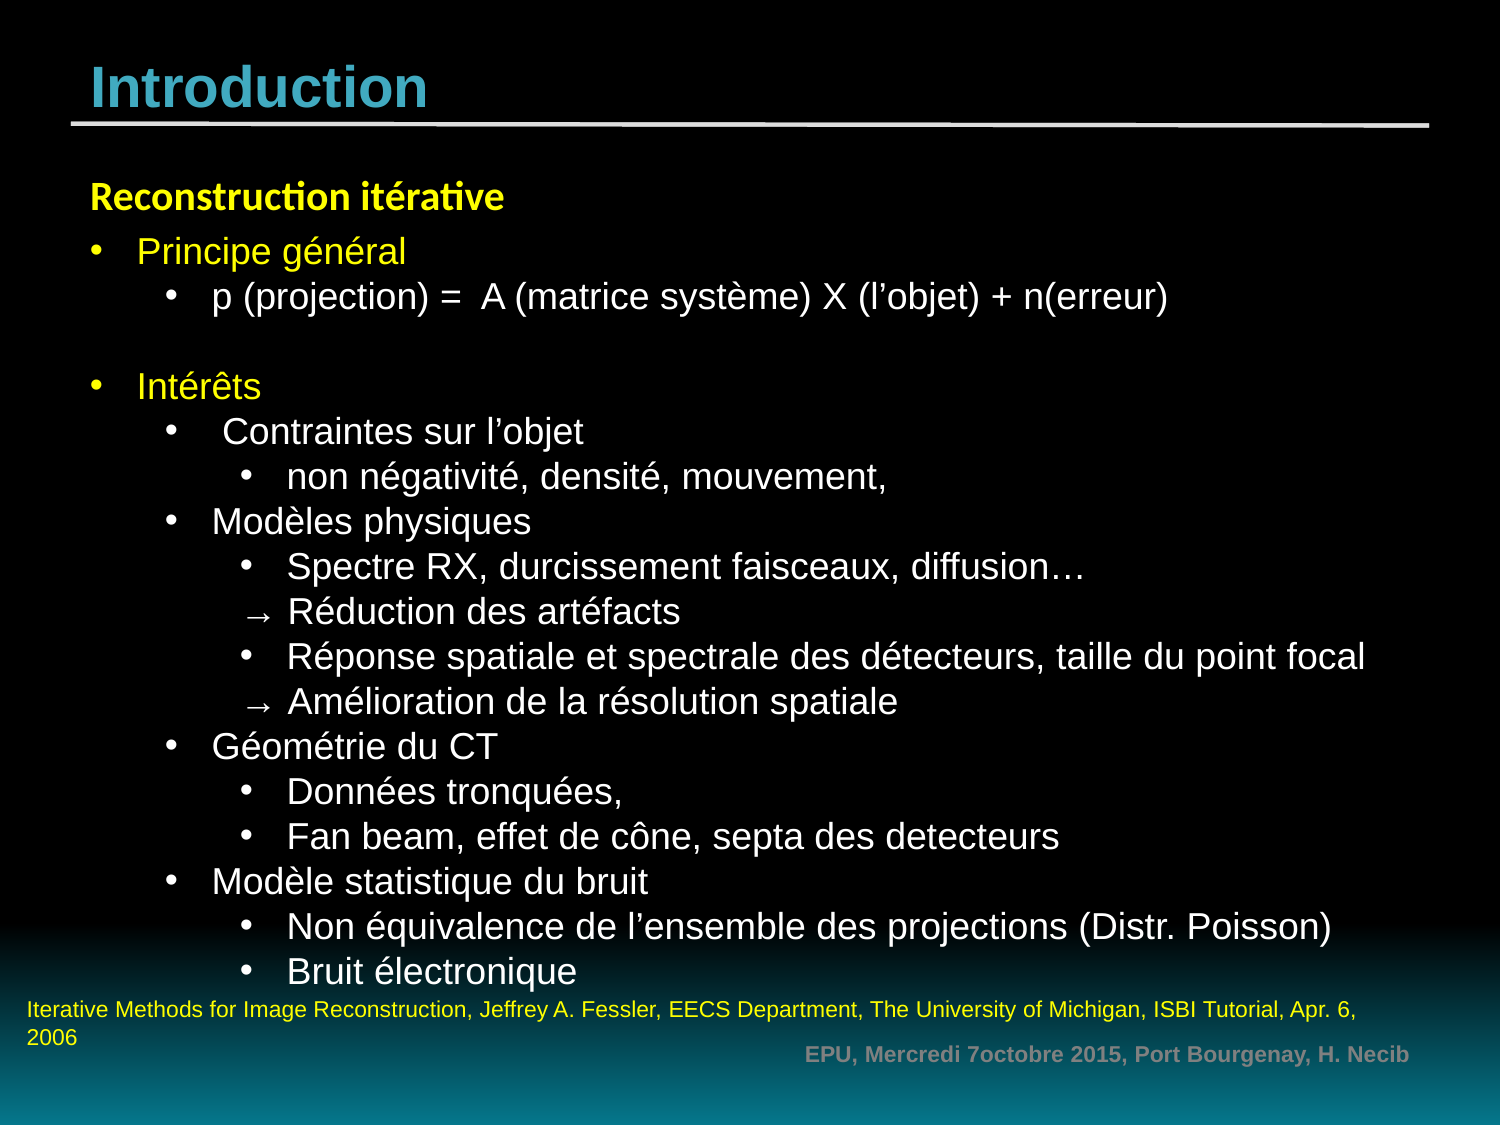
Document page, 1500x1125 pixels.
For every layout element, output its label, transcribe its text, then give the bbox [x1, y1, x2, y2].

list Reconstruction itérative [75, 160, 1425, 219]
title Introduction [75, 42, 1425, 121]
text_box Principe général p (projection) = A (matrice système) X (l’objet) + n(erreur) Intérêts Contraintes sur l’objet non négativité, densité, mouvement, Modèles physiques Spectre RX, durcissement faisceaux, diffusion… → Réduction des artéfacts Réponse spatiale et spectrale des détecteurs, taille du point focal → Amélioration de la résolution spatiale Géométrie du CT Données tronquées, Fan beam, effet de cône, septa des detecteurs Modèle statistique du bruit Non équivalence de l’ensemble des projections (Distr. Poisson) Bruit électronique [74, 219, 1425, 987]
text_box Iterative Methods for Image Reconstruction, Jeffrey A. Fessler, EECS Department, The University of Michigan, ISBI Tutorial, Apr. 6, 2006 [11, 987, 1430, 1058]
